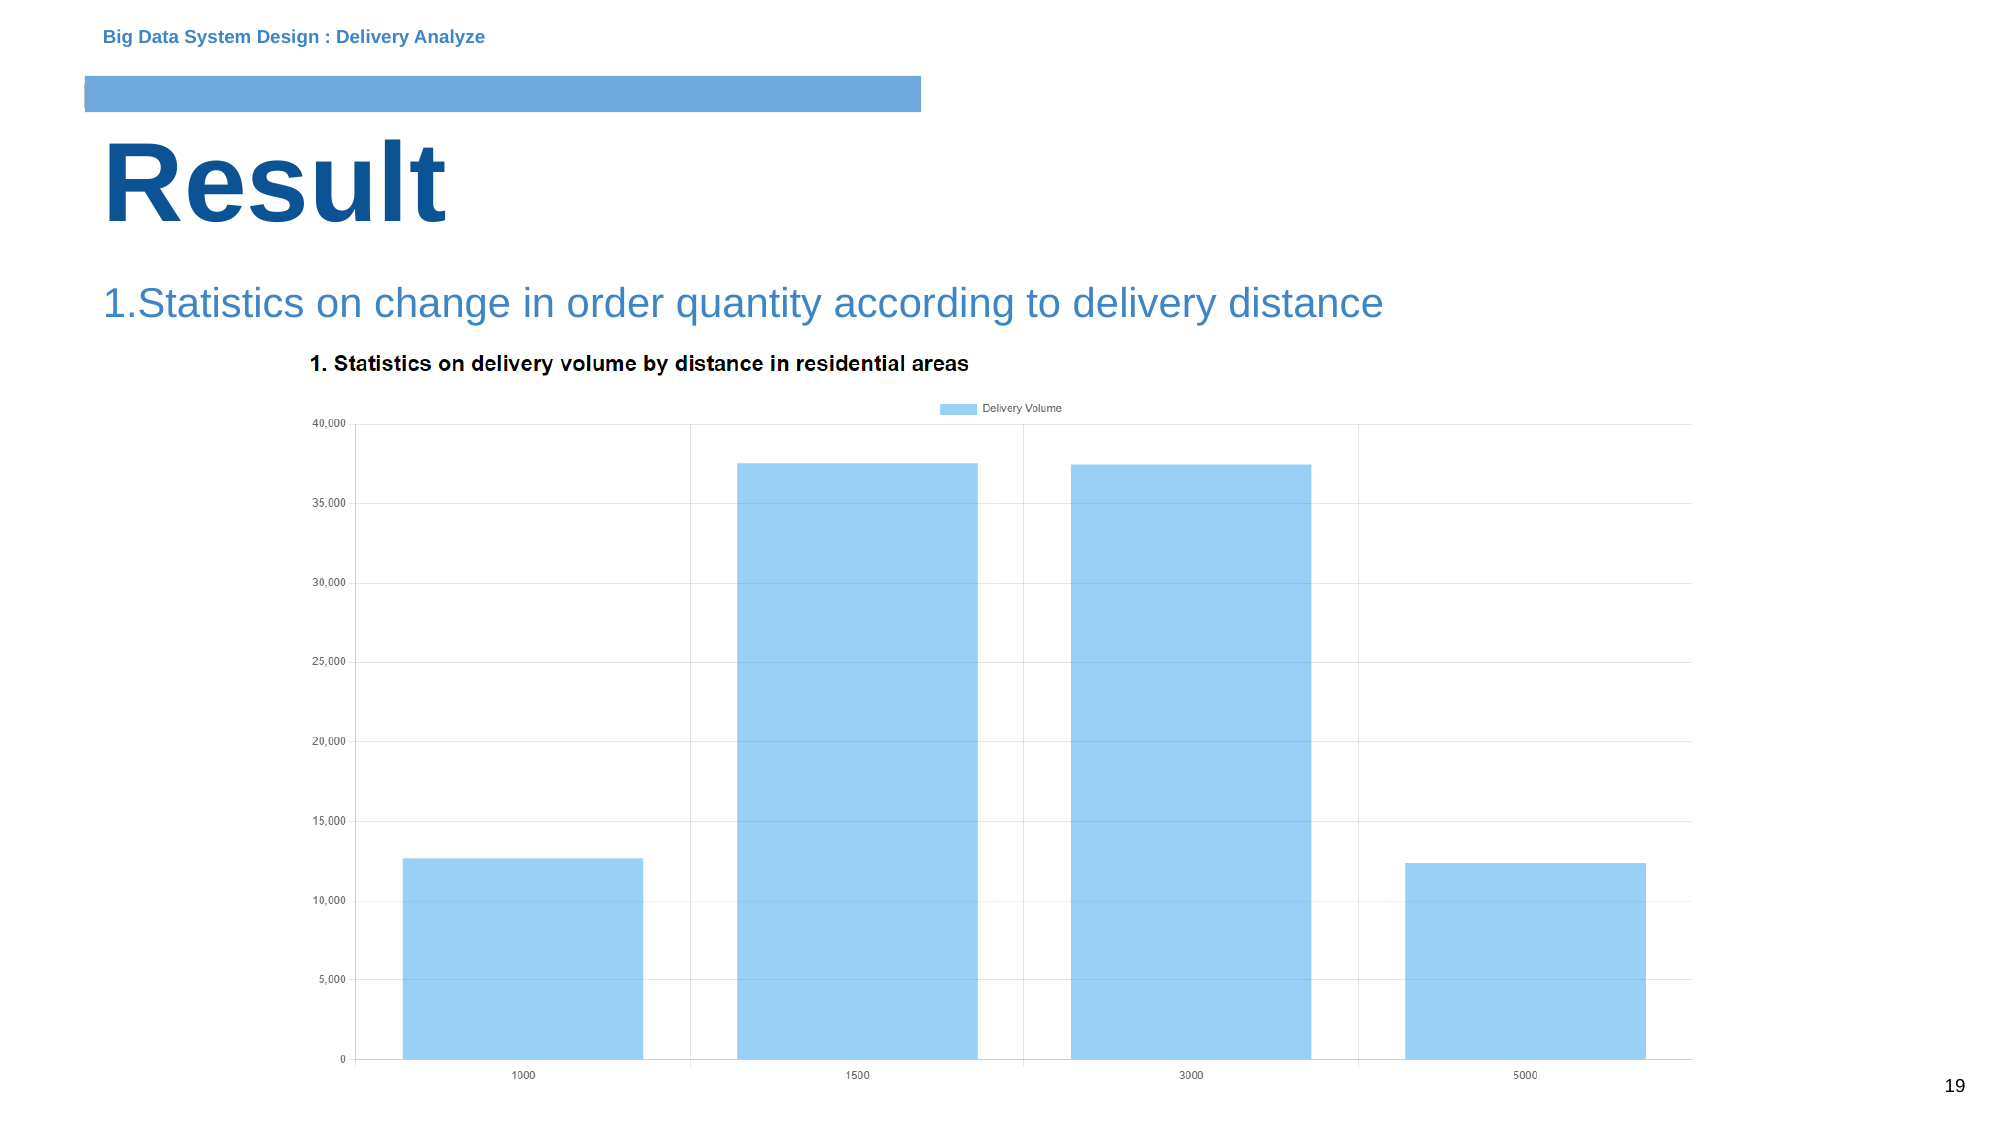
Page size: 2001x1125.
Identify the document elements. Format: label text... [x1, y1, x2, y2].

picture [300, 342, 1702, 1089]
title Result [84, 91, 1917, 252]
slide_number ‹#› [1879, 1053, 1984, 1114]
text_box [84, 75, 922, 113]
text_box 1.Statistics on change in order quantity according to delivery distance [84, 232, 1405, 331]
footer Big Data System Design : Delivery Analyze [84, 16, 760, 75]
